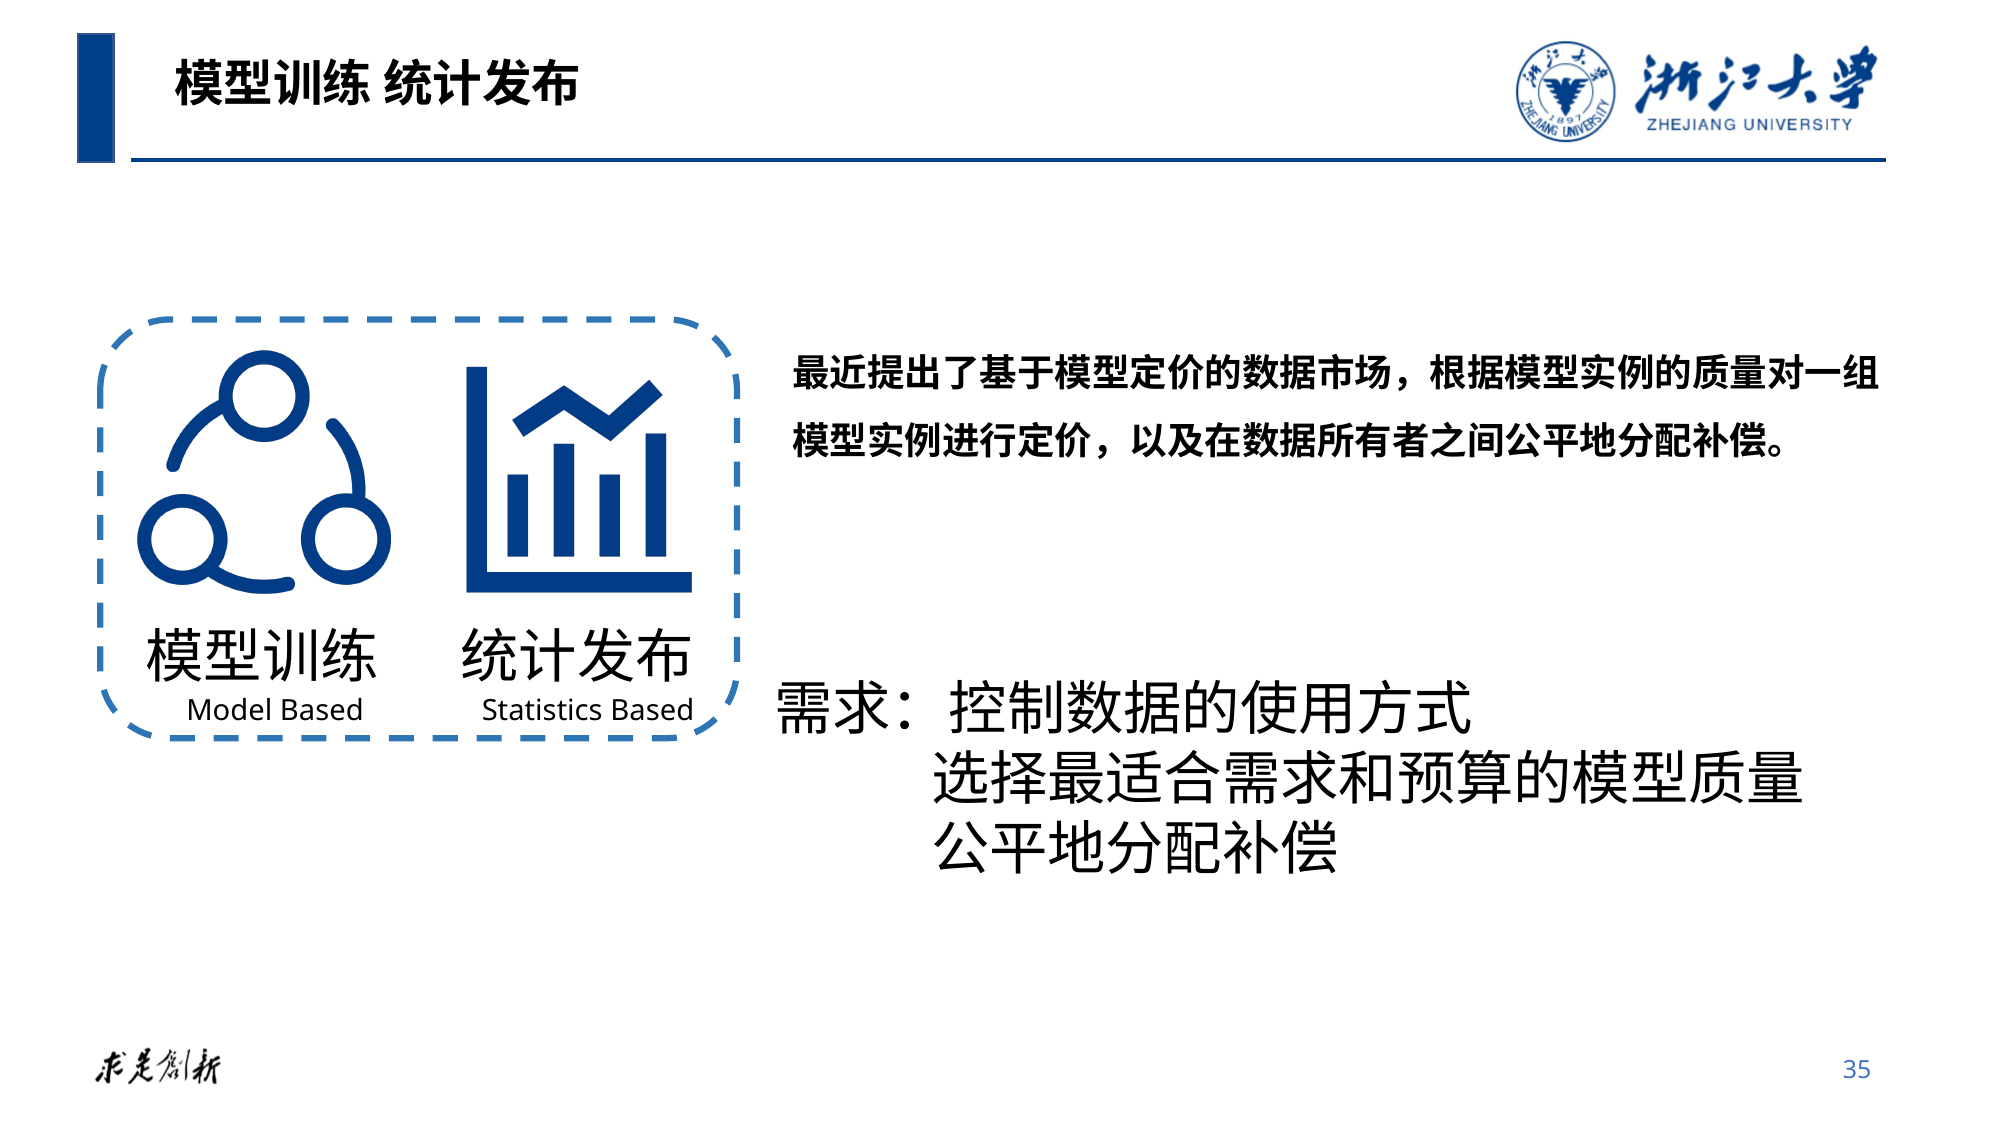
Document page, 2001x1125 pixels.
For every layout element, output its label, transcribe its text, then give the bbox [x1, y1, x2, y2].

picture [76, 1036, 239, 1096]
text_box [99, 318, 739, 740]
text_box 需求：控制数据的使用方式 选择最适合需求和预算的模型质量 公平地分配补偿 [759, 663, 1905, 889]
picture [1488, 24, 1887, 146]
text_box 最近提出了基于模型定价的数据市场，根据模型实例的质量对一组模型实例进行定价，以及在数据所有者之间公平地分配补偿。 [777, 319, 1905, 470]
text_box Statistics Based [467, 683, 759, 734]
text_box Model Based [171, 683, 467, 734]
slide_number 35 [1548, 1041, 1887, 1101]
text_box 模型训练 统计发布 [111, 44, 623, 162]
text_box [137, 346, 712, 613]
